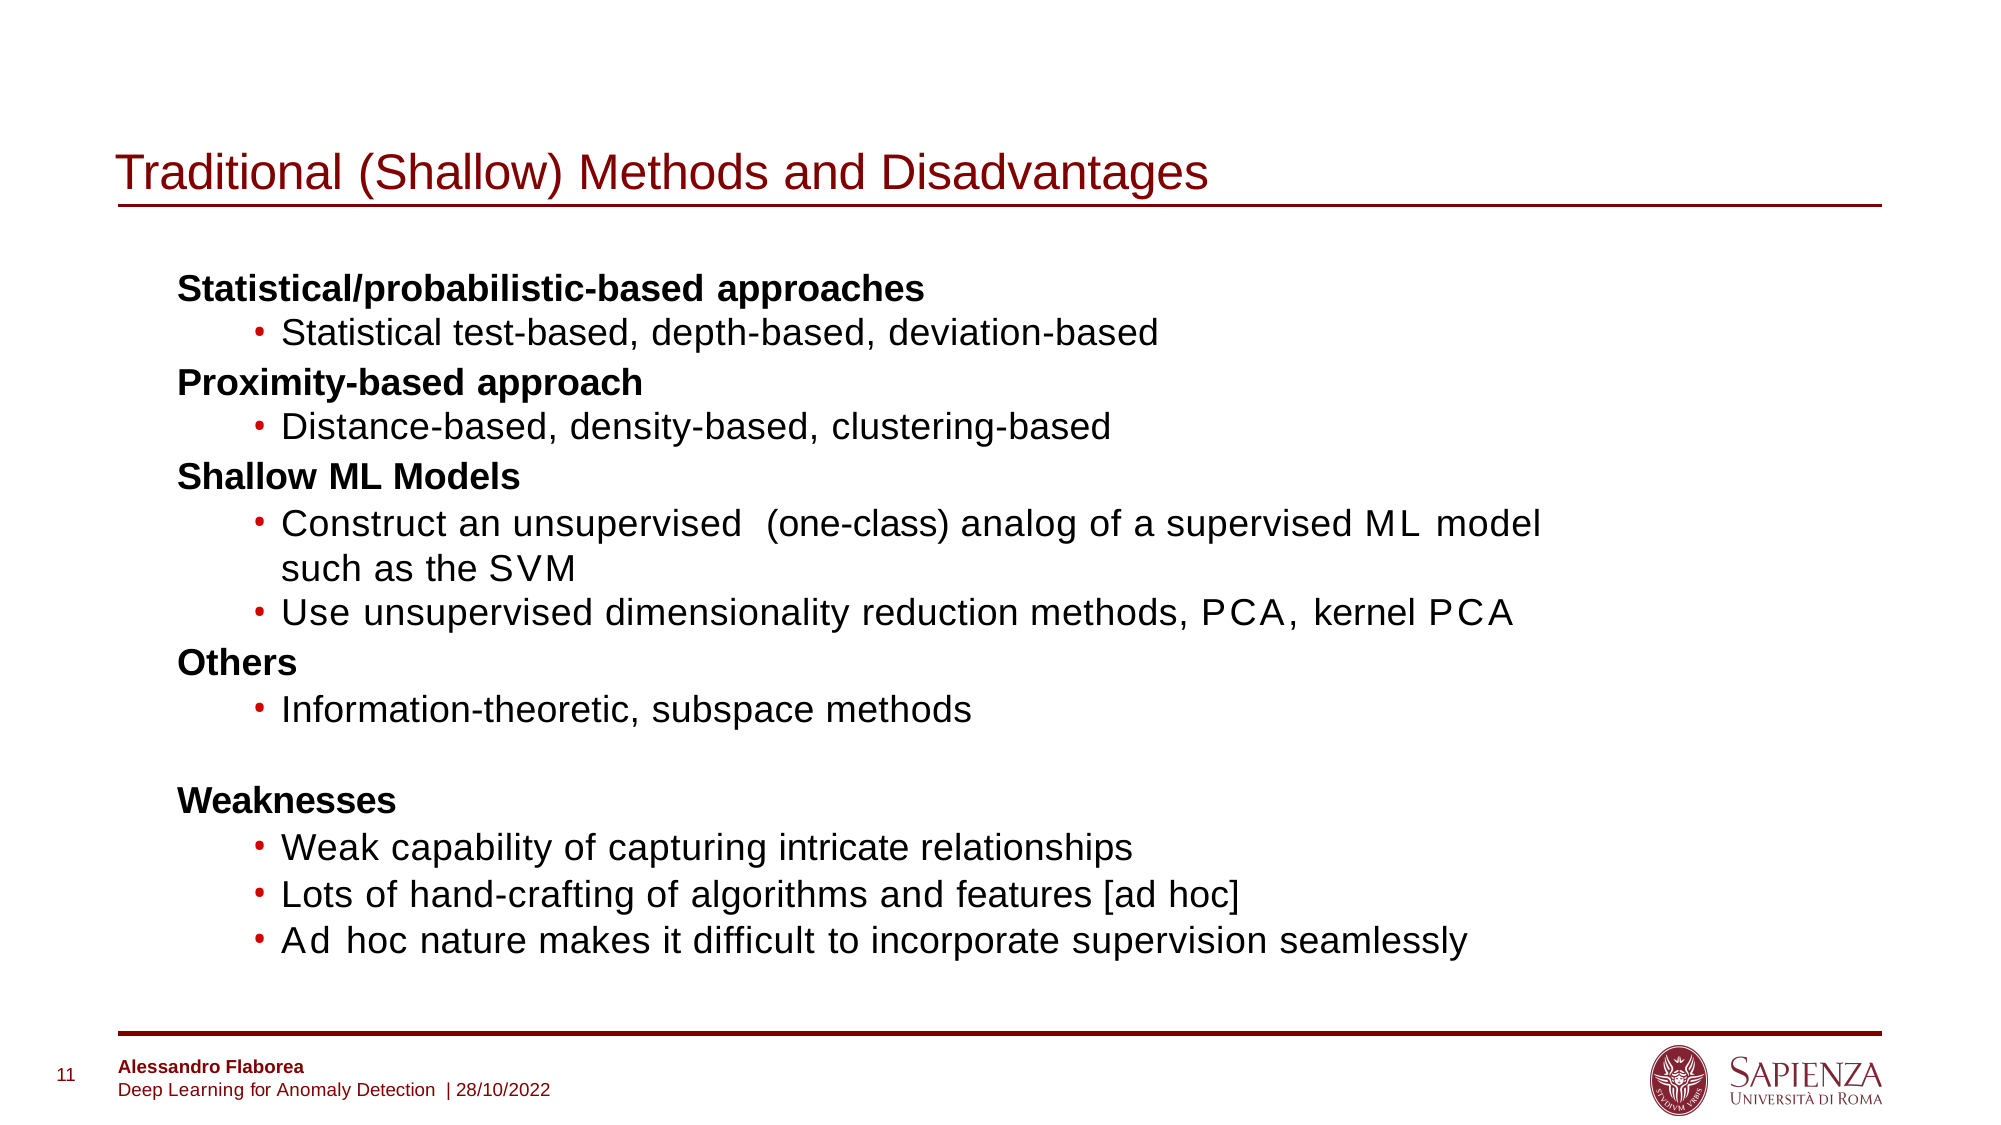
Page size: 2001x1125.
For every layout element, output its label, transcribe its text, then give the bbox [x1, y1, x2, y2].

slide_number 11 [50, 1047, 88, 1125]
text_box Statistical/probabilistic-based approaches Statistical test-based, depth-based, deviation-based Proximity-based approach Distance-based, density-based, clustering-based Shallow ML Models Construct an unsupervised (one-class) analog of a supervised ML model such as the SVM Use unsupervised dimensionality reduction methods, PCA, kernel PCA Others Information-theoretic, subspace methods Weaknesses Weak capability of capturing intricate relationships Lots of hand-crafting of algorithms and features [ad hoc] Ad hoc nature makes it difficult to incorporate supervision seamlessly [174, 262, 1619, 961]
title Traditional (Shallow) Methods and Disadvantages [112, 137, 1864, 328]
picture [1650, 1045, 1882, 1116]
